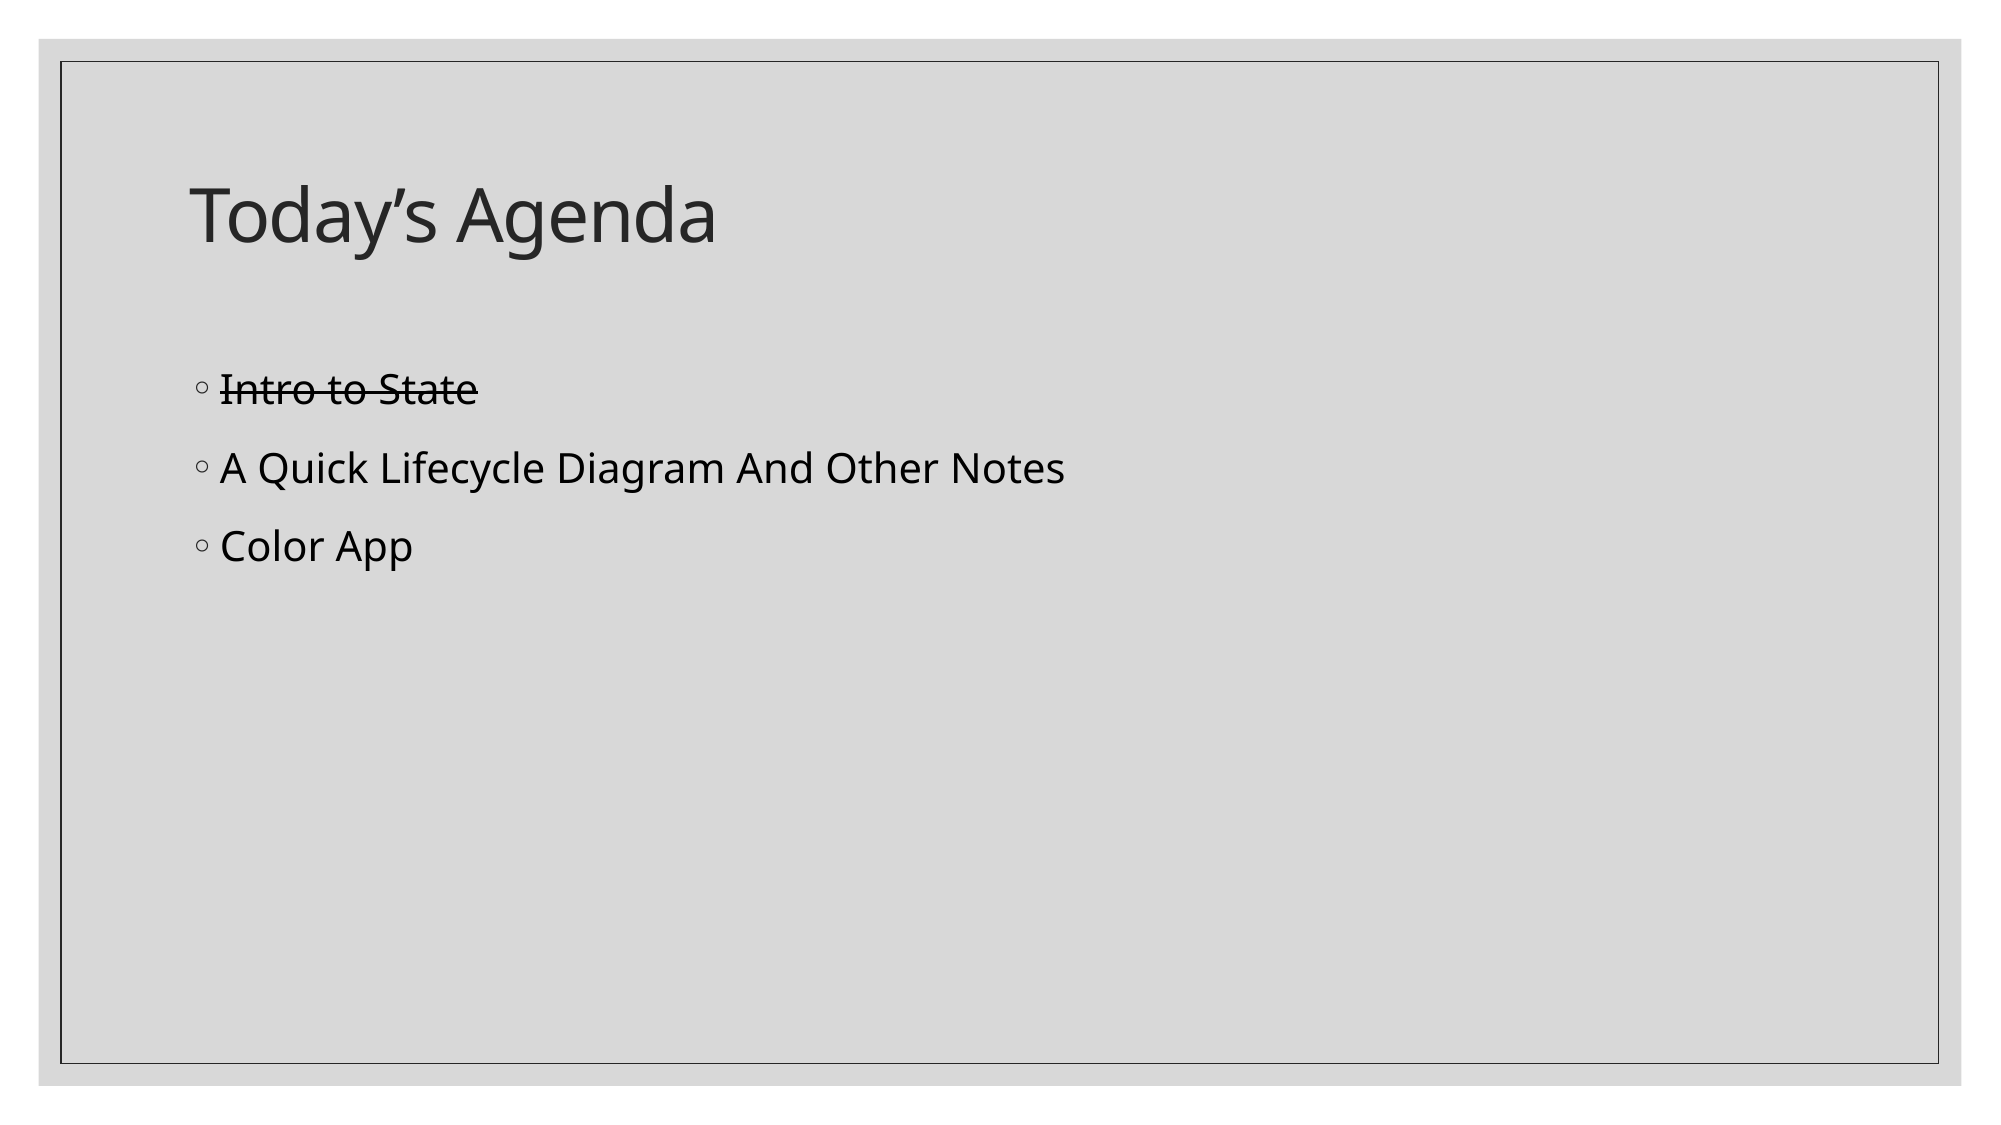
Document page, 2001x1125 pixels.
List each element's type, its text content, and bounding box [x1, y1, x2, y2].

list Intro to State A Quick Lifecycle Diagram And Other Notes Color App [174, 345, 1825, 977]
title Today’s Agenda [174, 105, 1825, 331]
